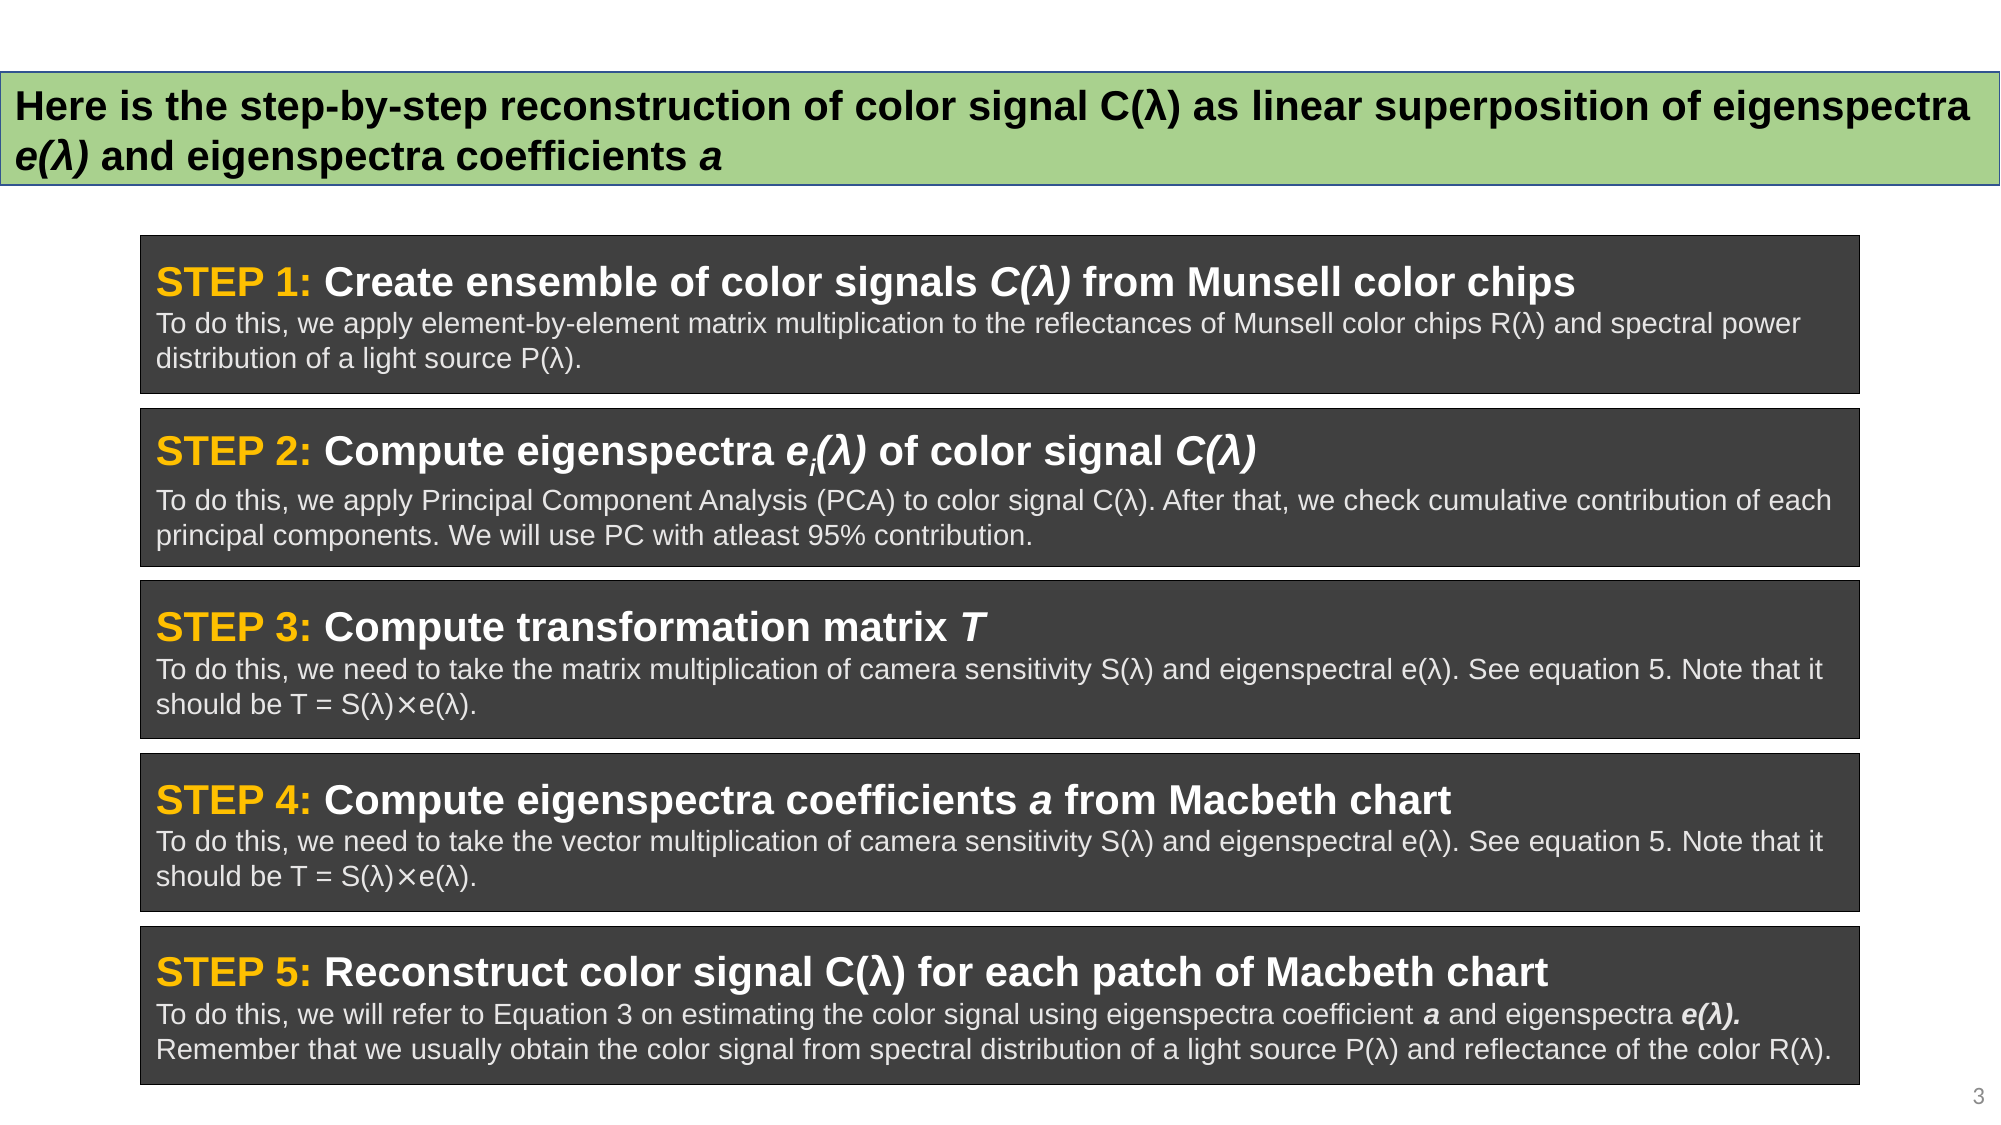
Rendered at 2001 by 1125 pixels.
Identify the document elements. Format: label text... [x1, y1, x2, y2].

text_box Here is the step-by-step reconstruction of color signal C(λ) as linear superposition of eigenspectra e(λ) and eigenspectra coefficients a [0, 71, 2000, 186]
slide_number 3 [1550, 1065, 2000, 1125]
text_box STEP 2: Compute eigenspectra ei(λ) of color signal C(λ) To do this, we apply Principal Component Analysis (PCA) to color signal C(λ). After that, we check cumulative contribution of each principal components. We will use PC with atleast 95% contribution. [140, 408, 1860, 567]
text_box STEP 4: Compute eigenspectra coefficients a from Macbeth chart To do this, we need to take the vector multiplication of camera sensitivity S(λ) and eigenspectral e(λ). See equation 5. Note that it should be T = S(λ)⨯e(λ). [140, 753, 1860, 912]
text_box STEP 3: Compute transformation matrix T To do this, we need to take the matrix multiplication of camera sensitivity S(λ) and eigenspectral e(λ). See equation 5. Note that it should be T = S(λ)⨯e(λ). [140, 580, 1860, 739]
text_box STEP 5: Reconstruct color signal C(λ) for each patch of Macbeth chart To do this, we will refer to Equation 3 on estimating the color signal using eigenspectra coefficient a and eigenspectra e(λ). Remember that we usually obtain the color signal from spectral distribution of a light source P(λ) and reflectance of the color R(λ). [140, 926, 1860, 1085]
title STEP 1: Create ensemble of color signals C(λ) from Munsell color chips To do this, we apply element-by-element matrix multiplication to the reflectances of Munsell color chips R(λ) and spectral power distribution of a light source P(λ). [140, 235, 1860, 394]
